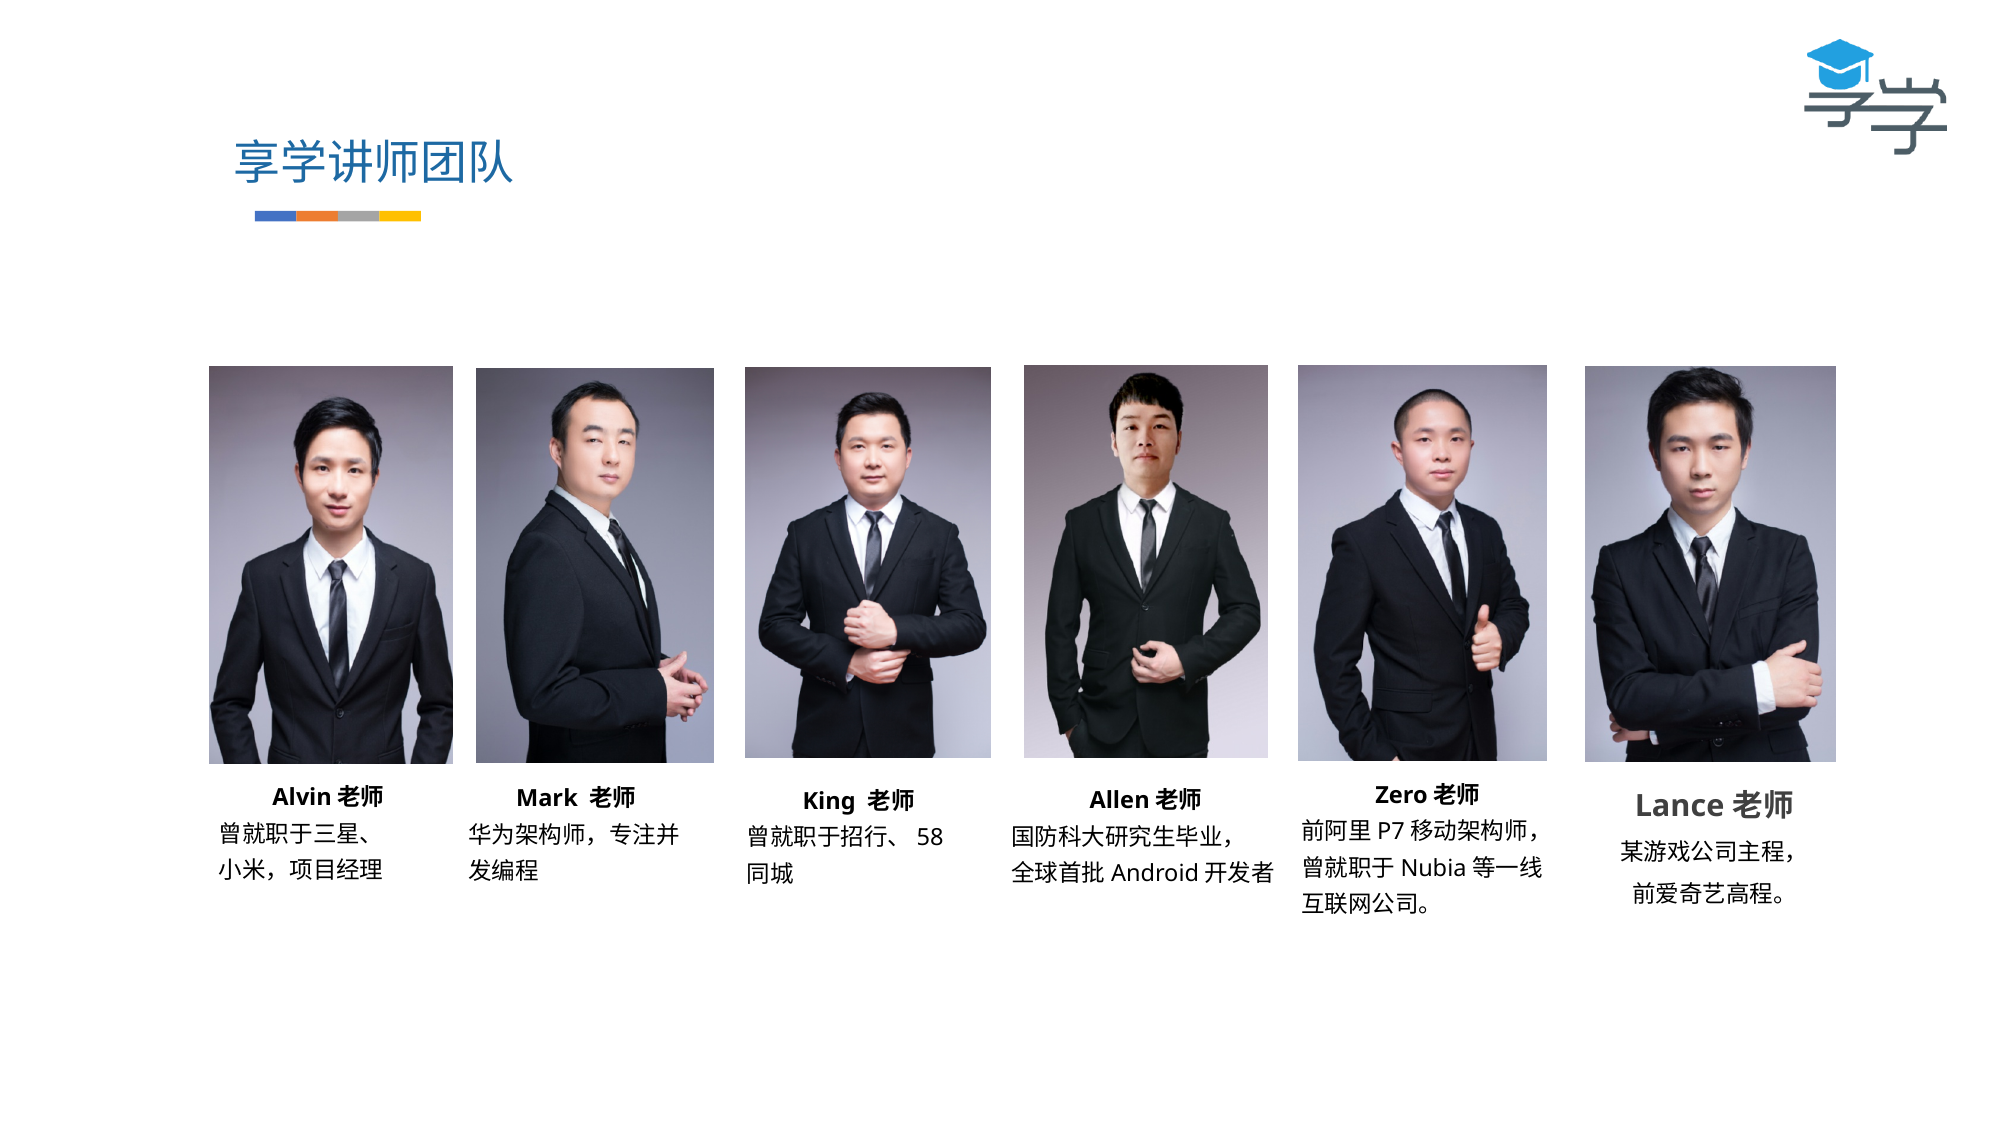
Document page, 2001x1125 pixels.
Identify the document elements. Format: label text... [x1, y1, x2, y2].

text_box Zero老师 前阿里P7移动架构师， 曾就职于Nubia等一线互联网公司。 [1288, 759, 1568, 924]
text_box Lance老师 某游戏公司主程， 前爱奇艺高程。 [1567, 761, 1862, 914]
text_box King 老师 曾就职于招行、58同城 [734, 765, 983, 894]
text_box 享学讲师团队 [233, 132, 746, 190]
picture [745, 367, 991, 758]
picture [1799, 20, 1952, 173]
text_box Alvin老师 曾就职于三星、 小米，项目经理 [206, 762, 451, 890]
picture [1024, 365, 1268, 758]
text_box Allen老师 国防科大研究生毕业， 全球首批Android开发者 [998, 765, 1293, 893]
text_box Mark 老师 华为架构师，专注并发编程 [454, 768, 704, 892]
picture [209, 366, 453, 764]
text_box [254, 210, 421, 222]
picture [1585, 366, 1836, 762]
picture [476, 368, 714, 764]
picture [1298, 365, 1547, 761]
